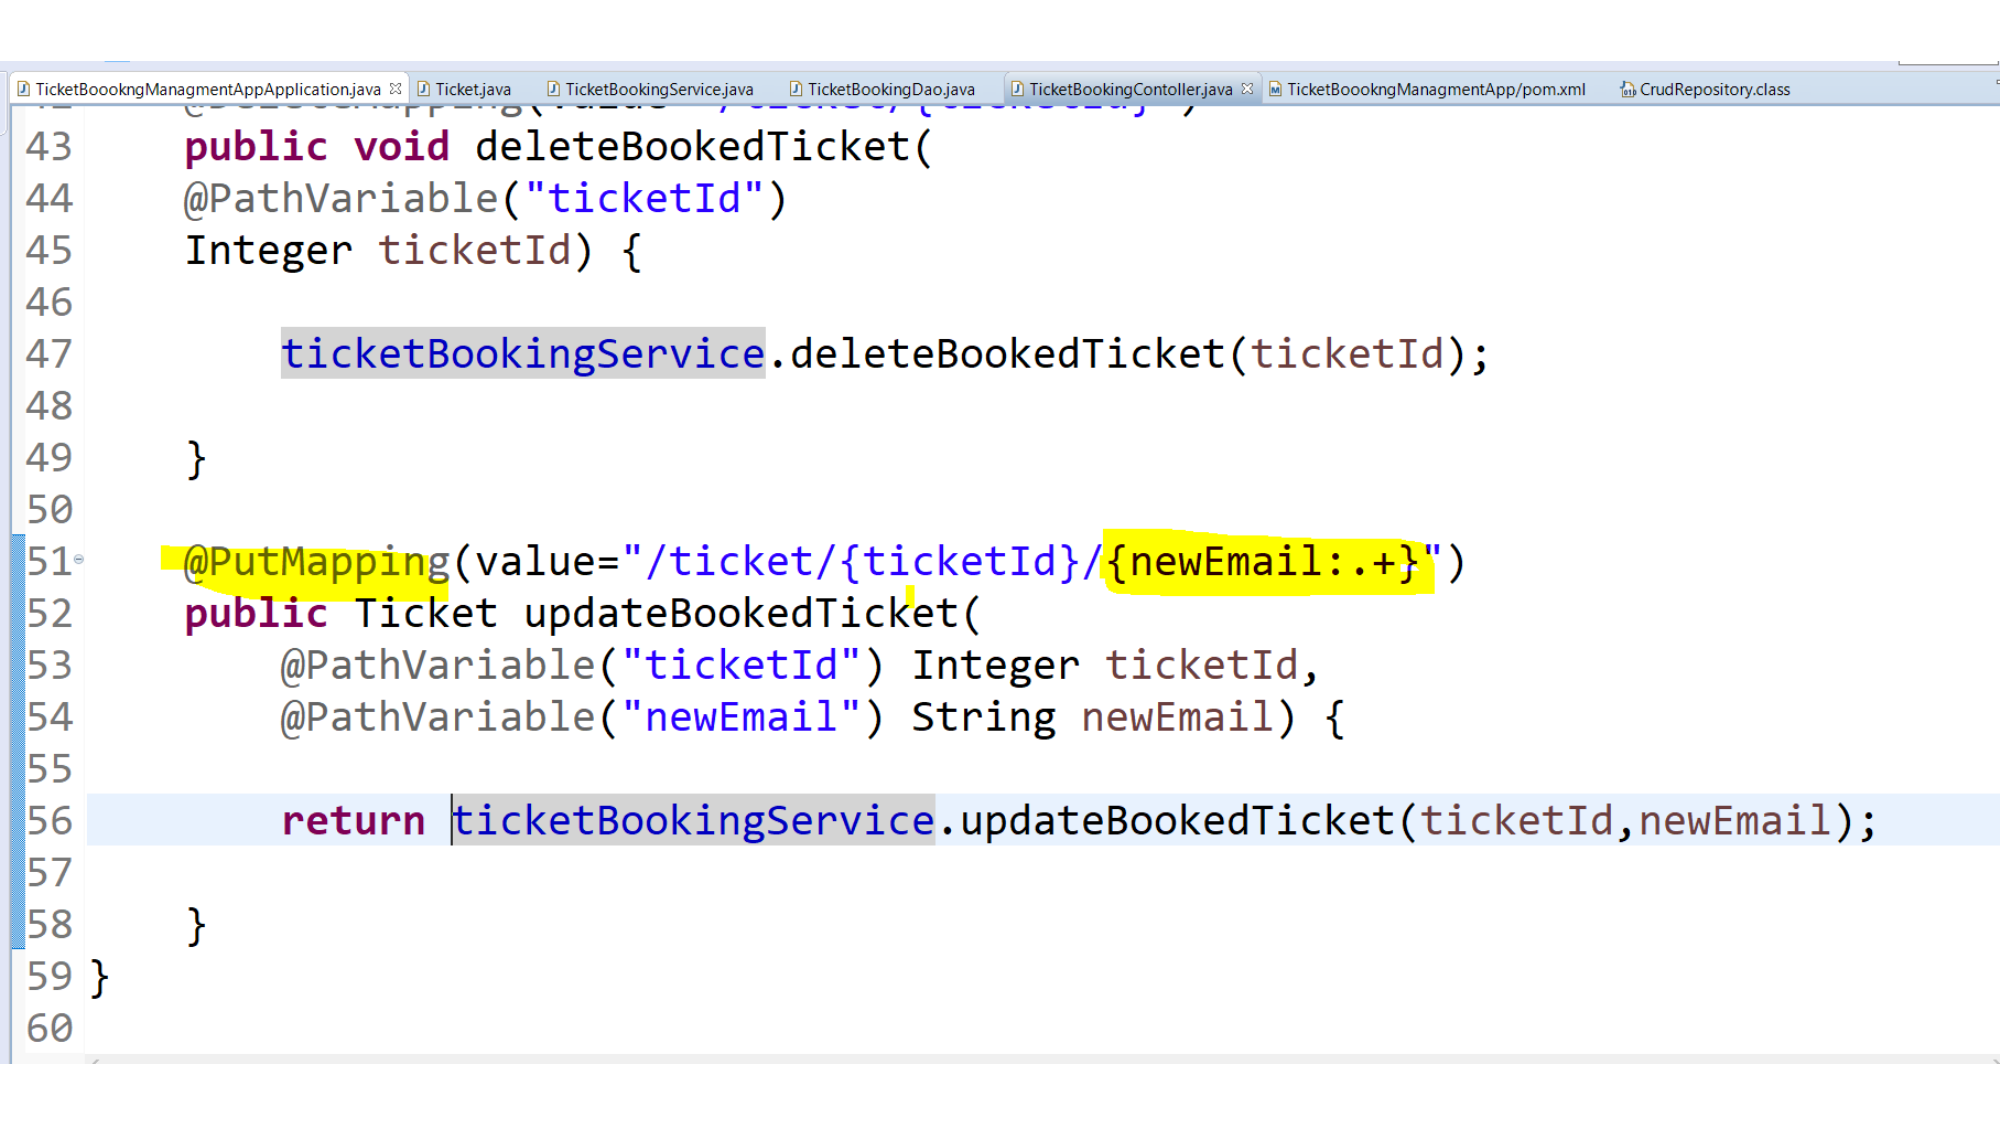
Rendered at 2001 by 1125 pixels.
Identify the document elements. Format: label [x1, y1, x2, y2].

picture [0, 61, 2000, 1064]
